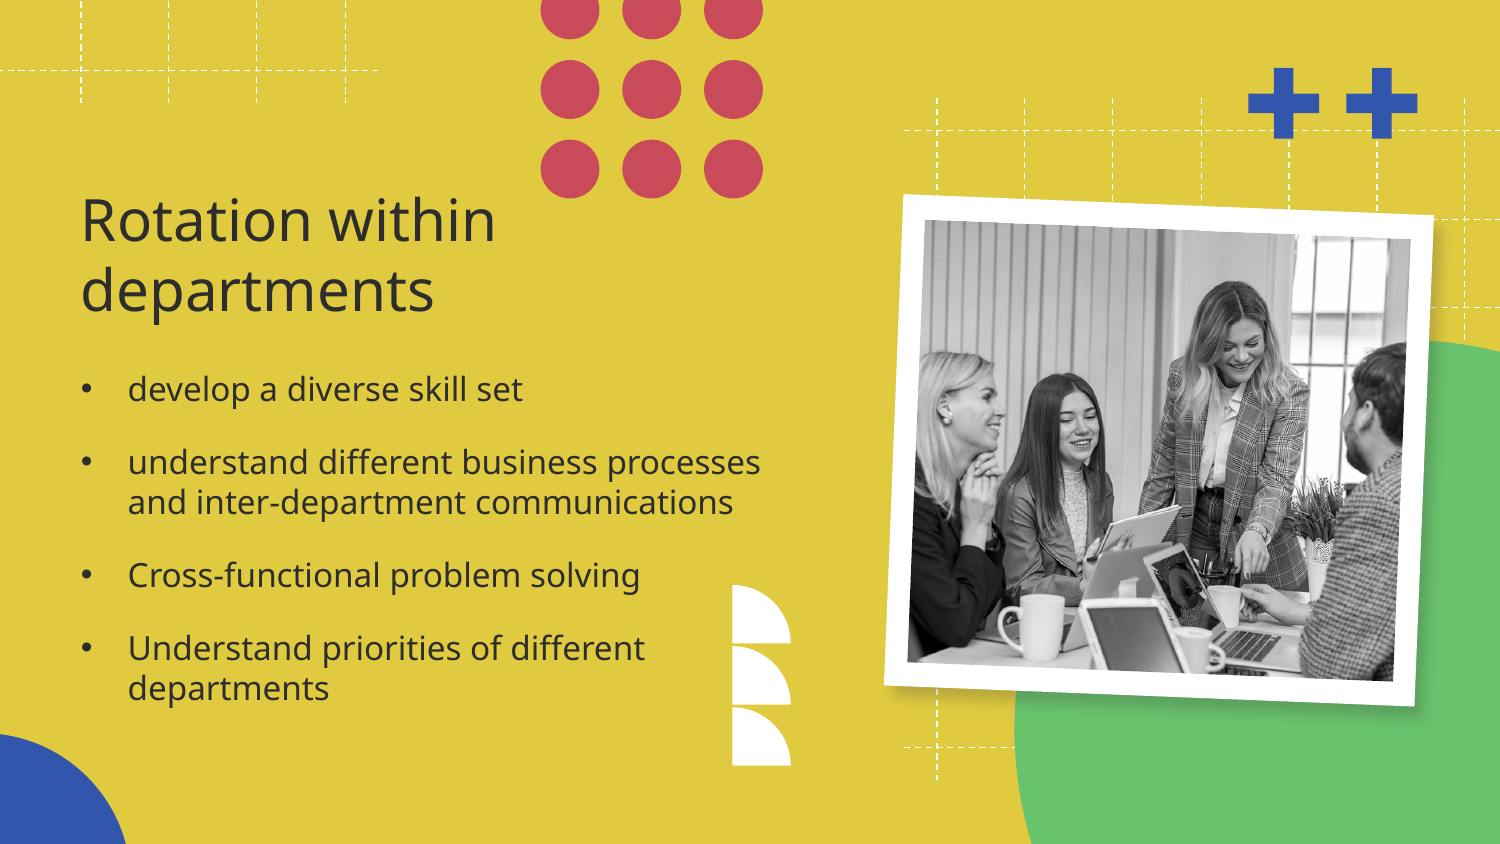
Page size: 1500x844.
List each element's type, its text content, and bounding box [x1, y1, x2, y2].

text_box [883, 194, 1434, 707]
picture [907, 220, 1411, 682]
subtitle develop a diverse skill set understand different business processes and inter-department communications Cross-functional problem solving Understand priorities of different departments [65, 352, 799, 774]
title Rotation within departments [65, 194, 821, 312]
